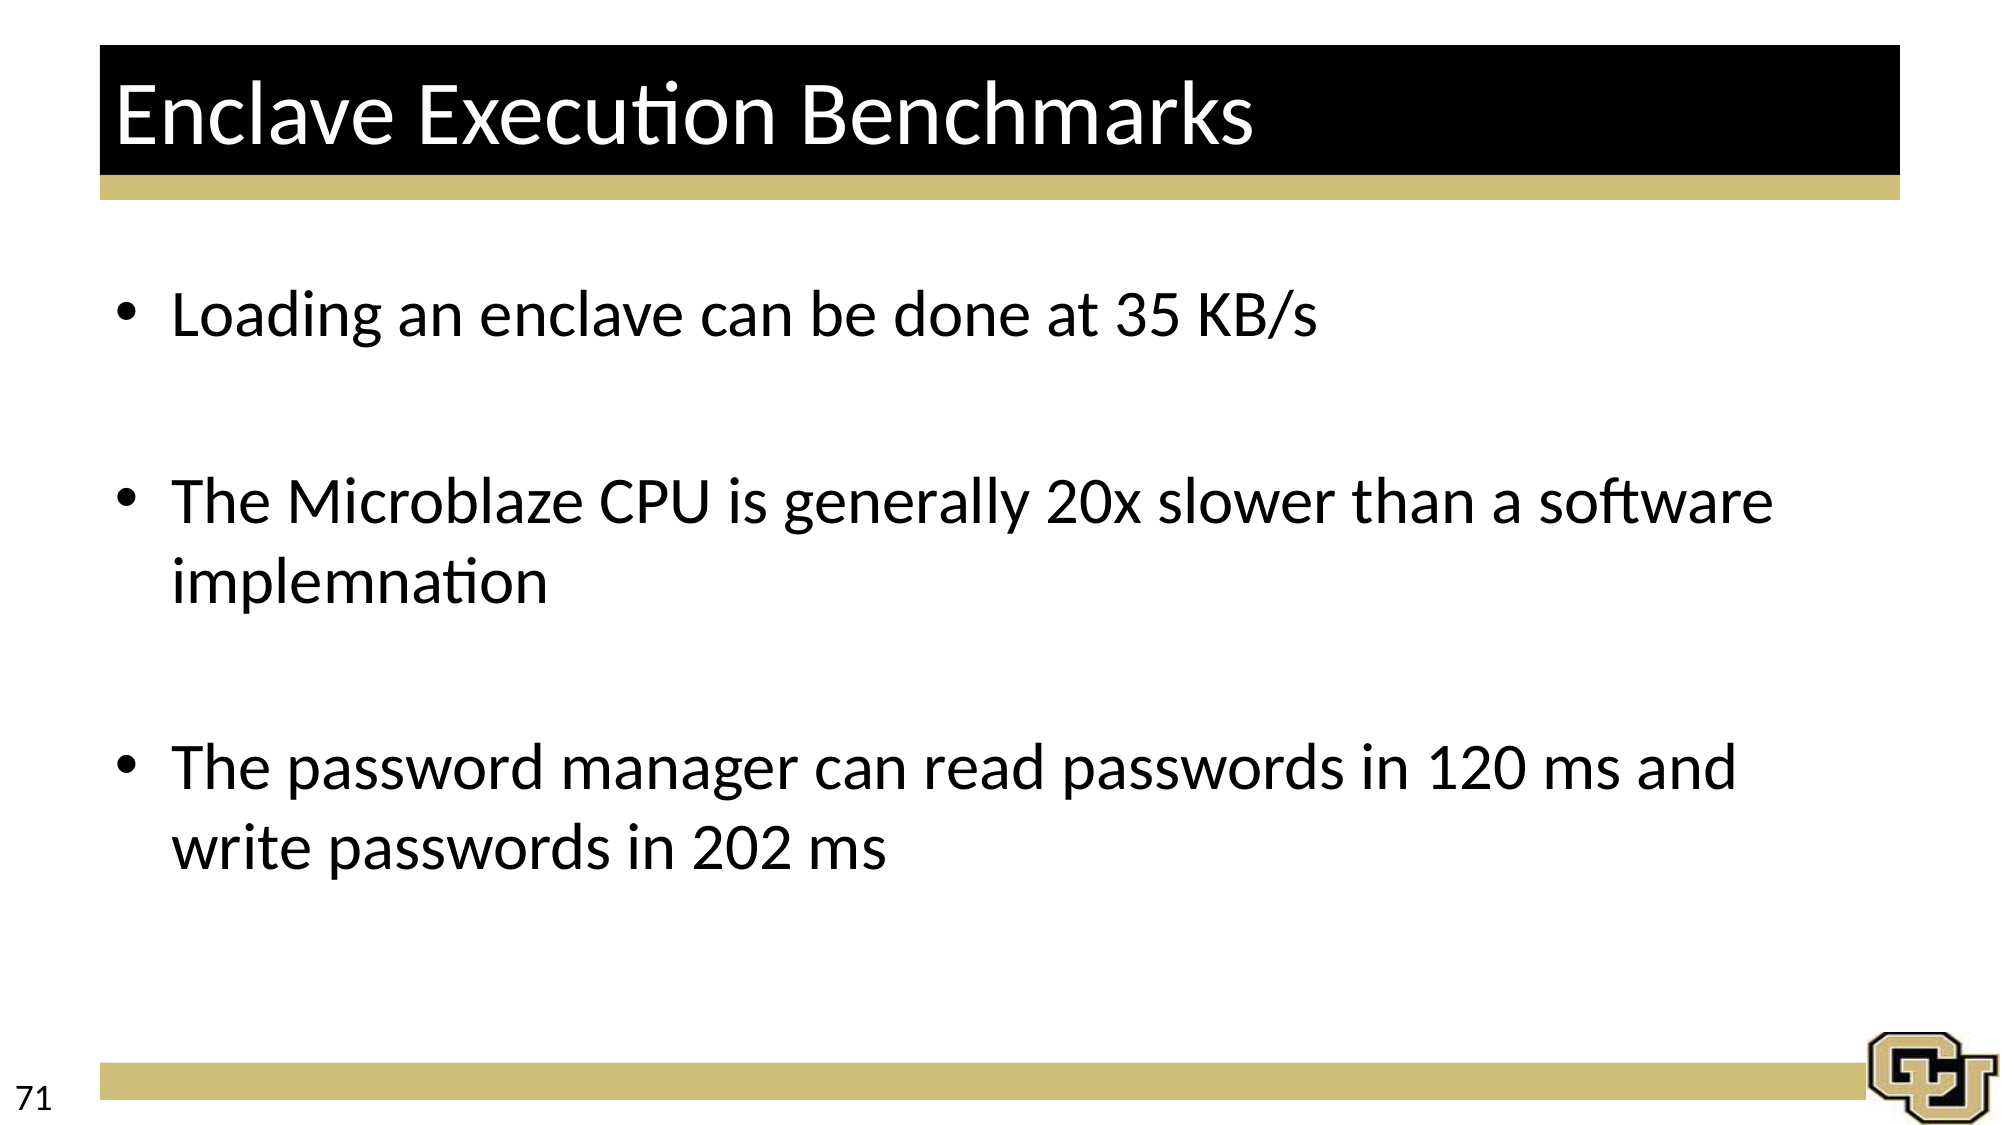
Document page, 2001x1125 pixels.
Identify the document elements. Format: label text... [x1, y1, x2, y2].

picture [1866, 1032, 2000, 1125]
title Enclave Execution Benchmarks [99, 45, 1900, 175]
list Loading an enclave can be done at 35 KB/s The Microblaze CPU is generally 20x slower than a software implemnation The password manager can read passwords in 120 ms and write passwords in 202 ms [99, 262, 1900, 1005]
slide_number 71 [0, 1065, 467, 1125]
